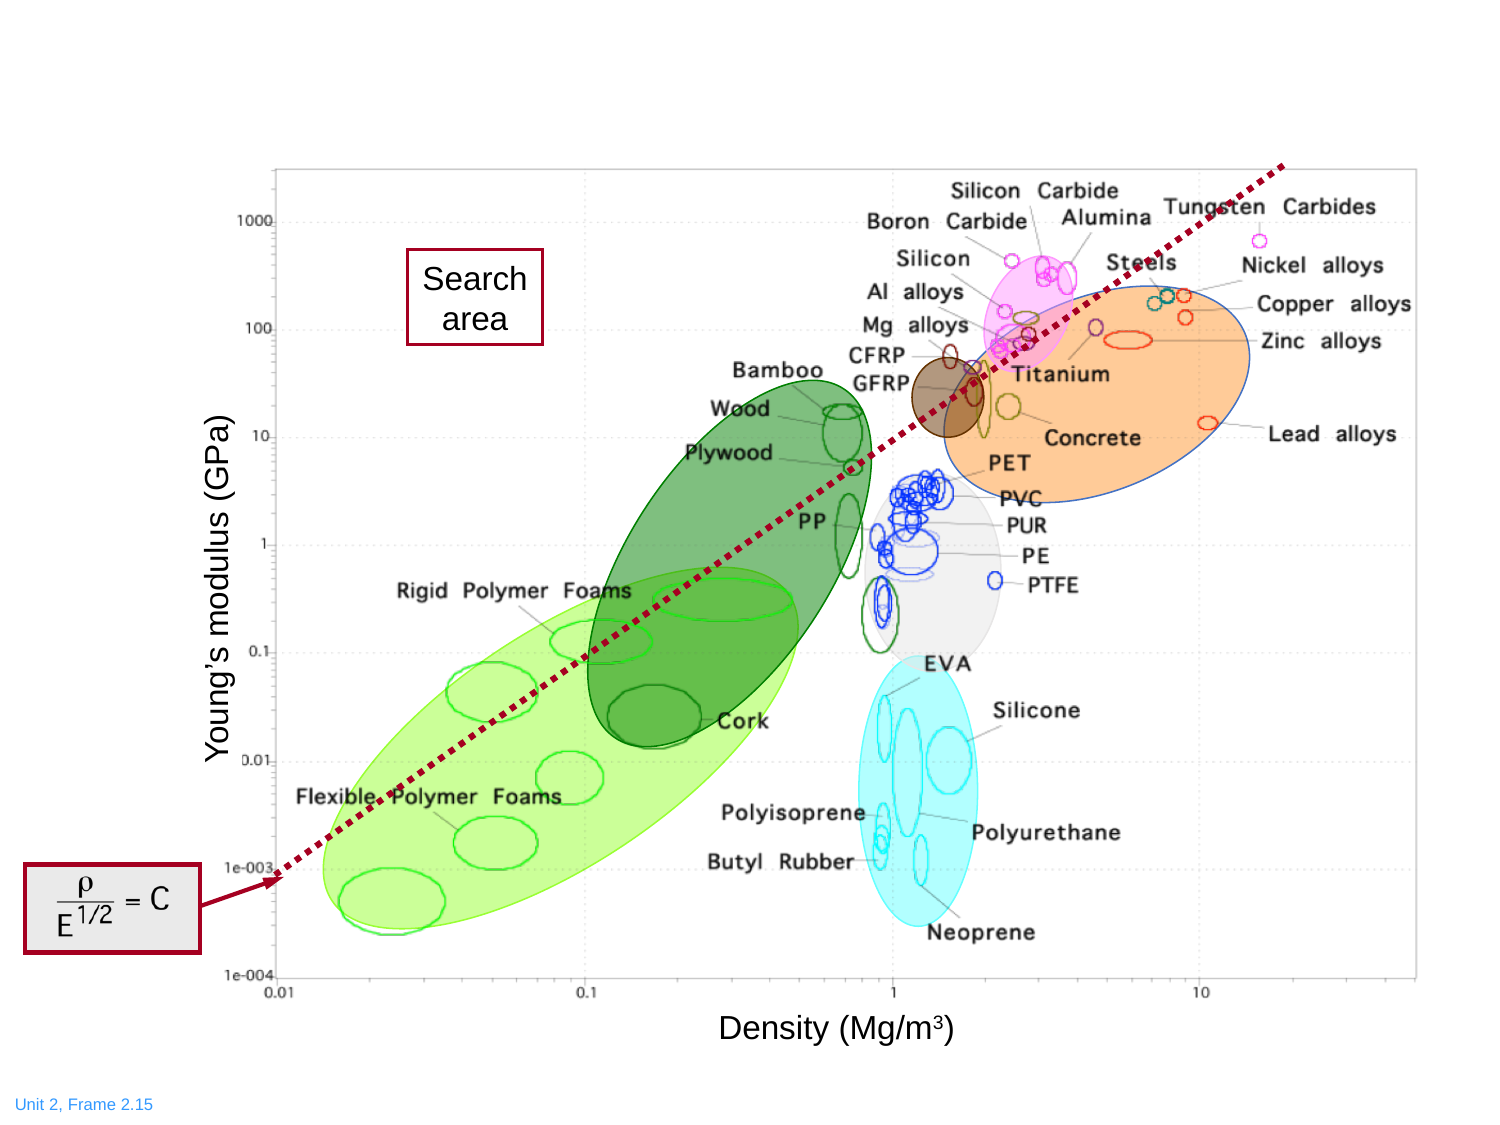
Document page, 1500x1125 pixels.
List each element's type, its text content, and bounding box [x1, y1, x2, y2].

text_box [187, 396, 1208, 1062]
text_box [187, 162, 1424, 1035]
text_box Unit 2, Frame 2.15 [0, 1085, 169, 1121]
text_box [24, 862, 187, 953]
